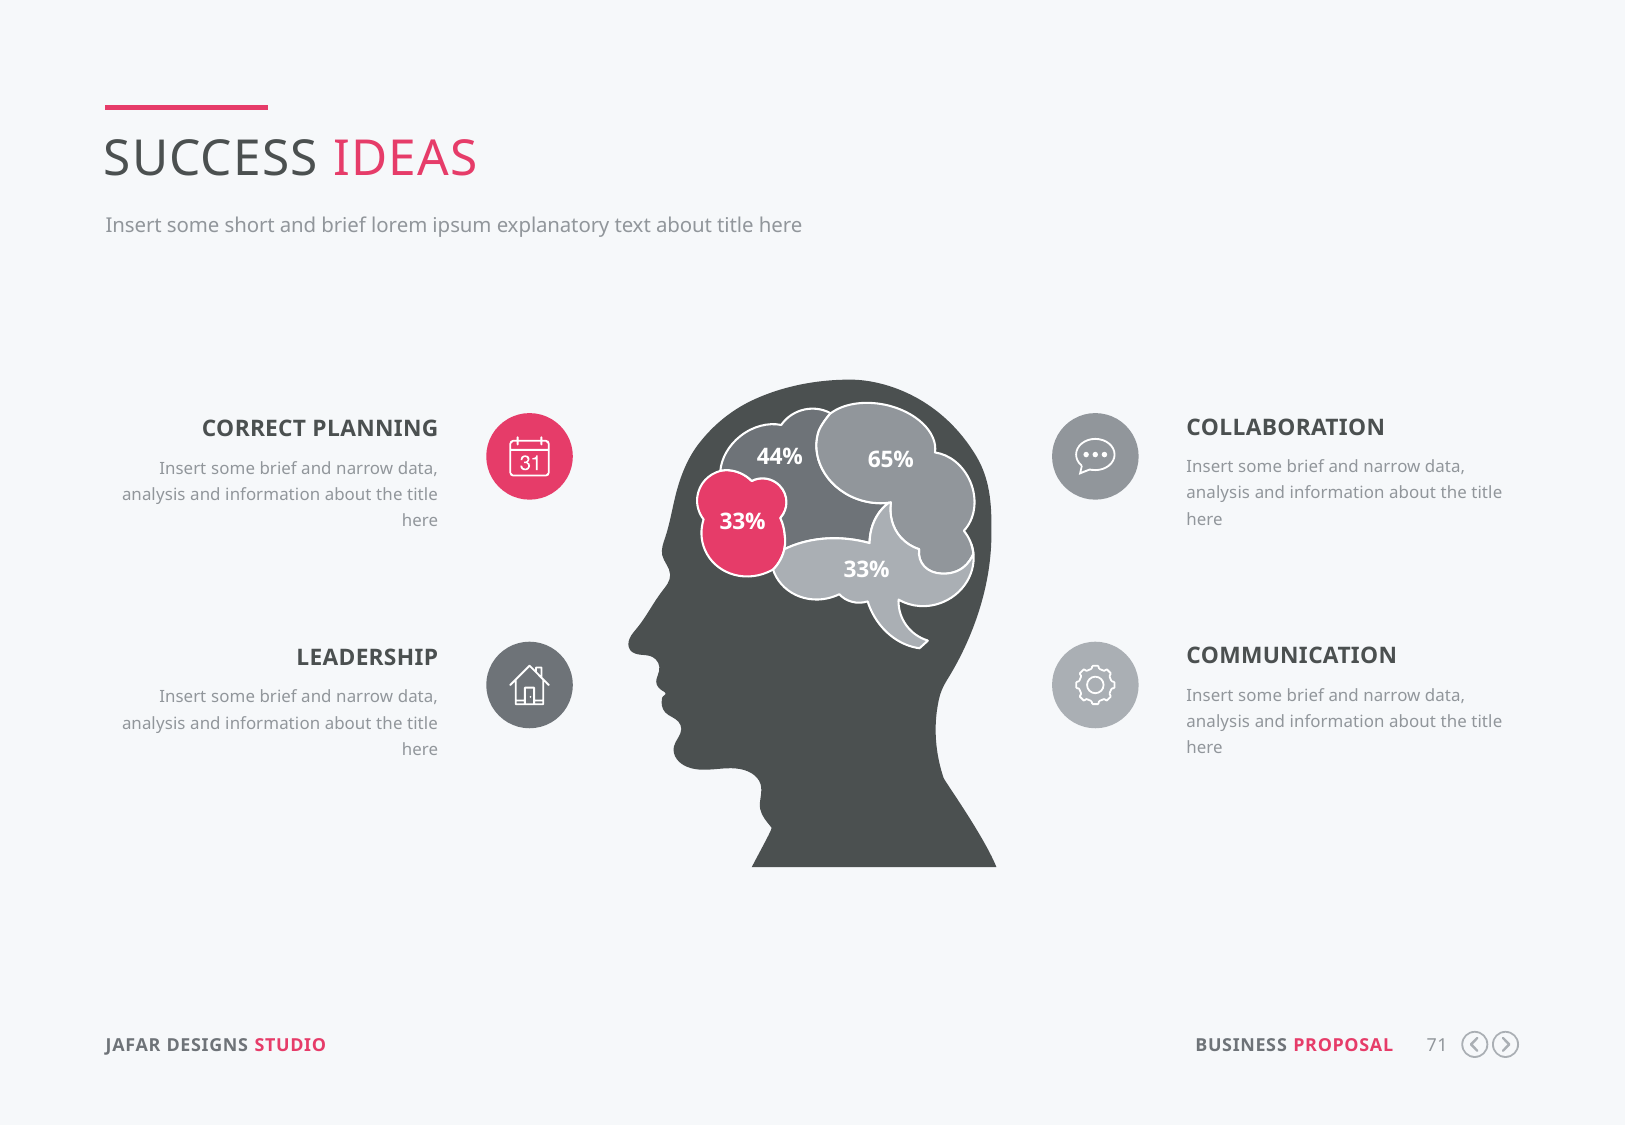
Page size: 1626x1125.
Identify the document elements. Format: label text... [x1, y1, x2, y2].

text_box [105, 413, 439, 505]
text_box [1052, 641, 1139, 729]
list Success ideas [103, 125, 1518, 188]
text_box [486, 413, 573, 500]
text_box [628, 447, 997, 868]
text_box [1052, 413, 1139, 500]
text_box [753, 379, 921, 400]
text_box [105, 642, 439, 734]
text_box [1186, 640, 1519, 732]
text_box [486, 641, 573, 729]
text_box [696, 400, 979, 649]
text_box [1186, 412, 1519, 504]
list Insert some short and brief lorem ipsum explanatory text about title here [105, 209, 1519, 241]
